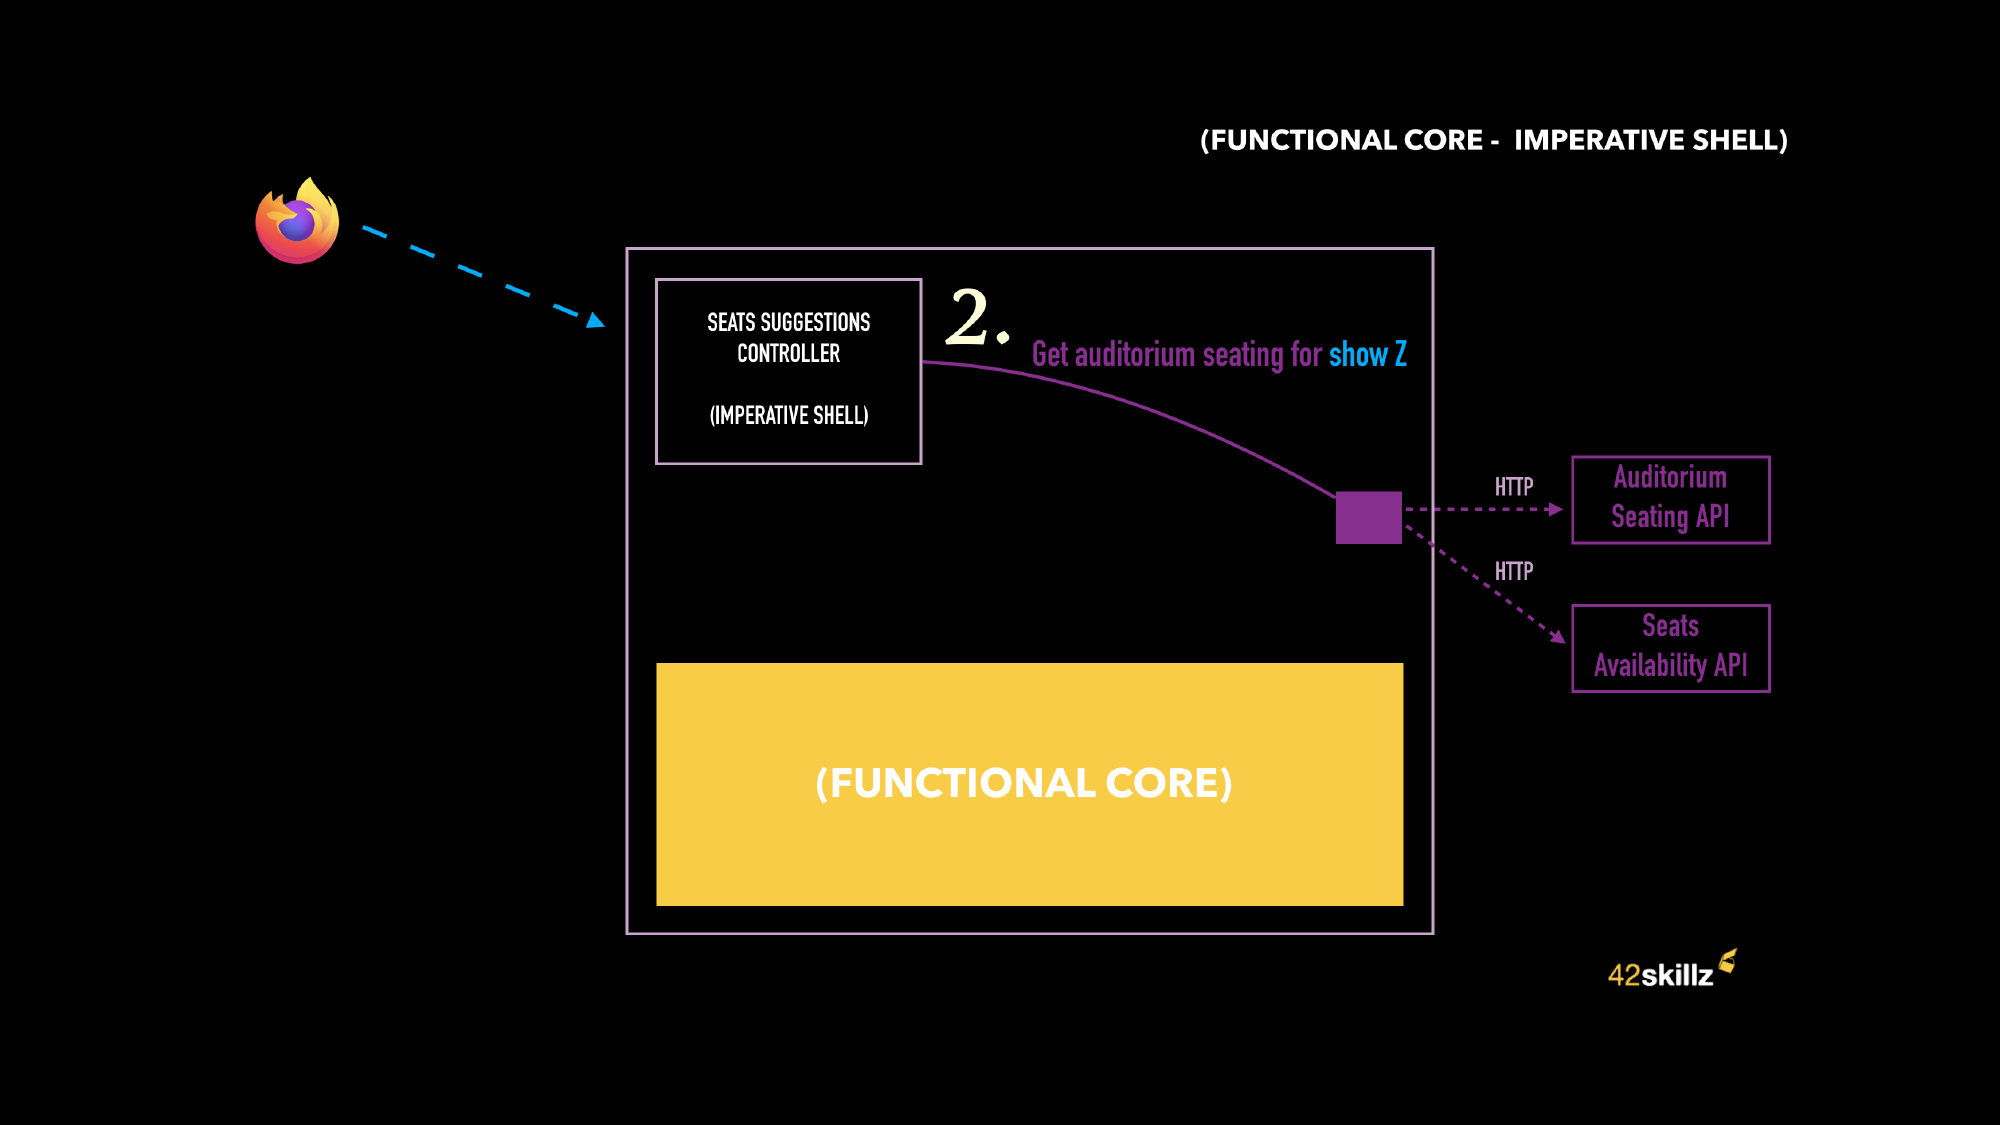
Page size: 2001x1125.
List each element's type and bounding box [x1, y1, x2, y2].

picture [174, 46, 1825, 1079]
